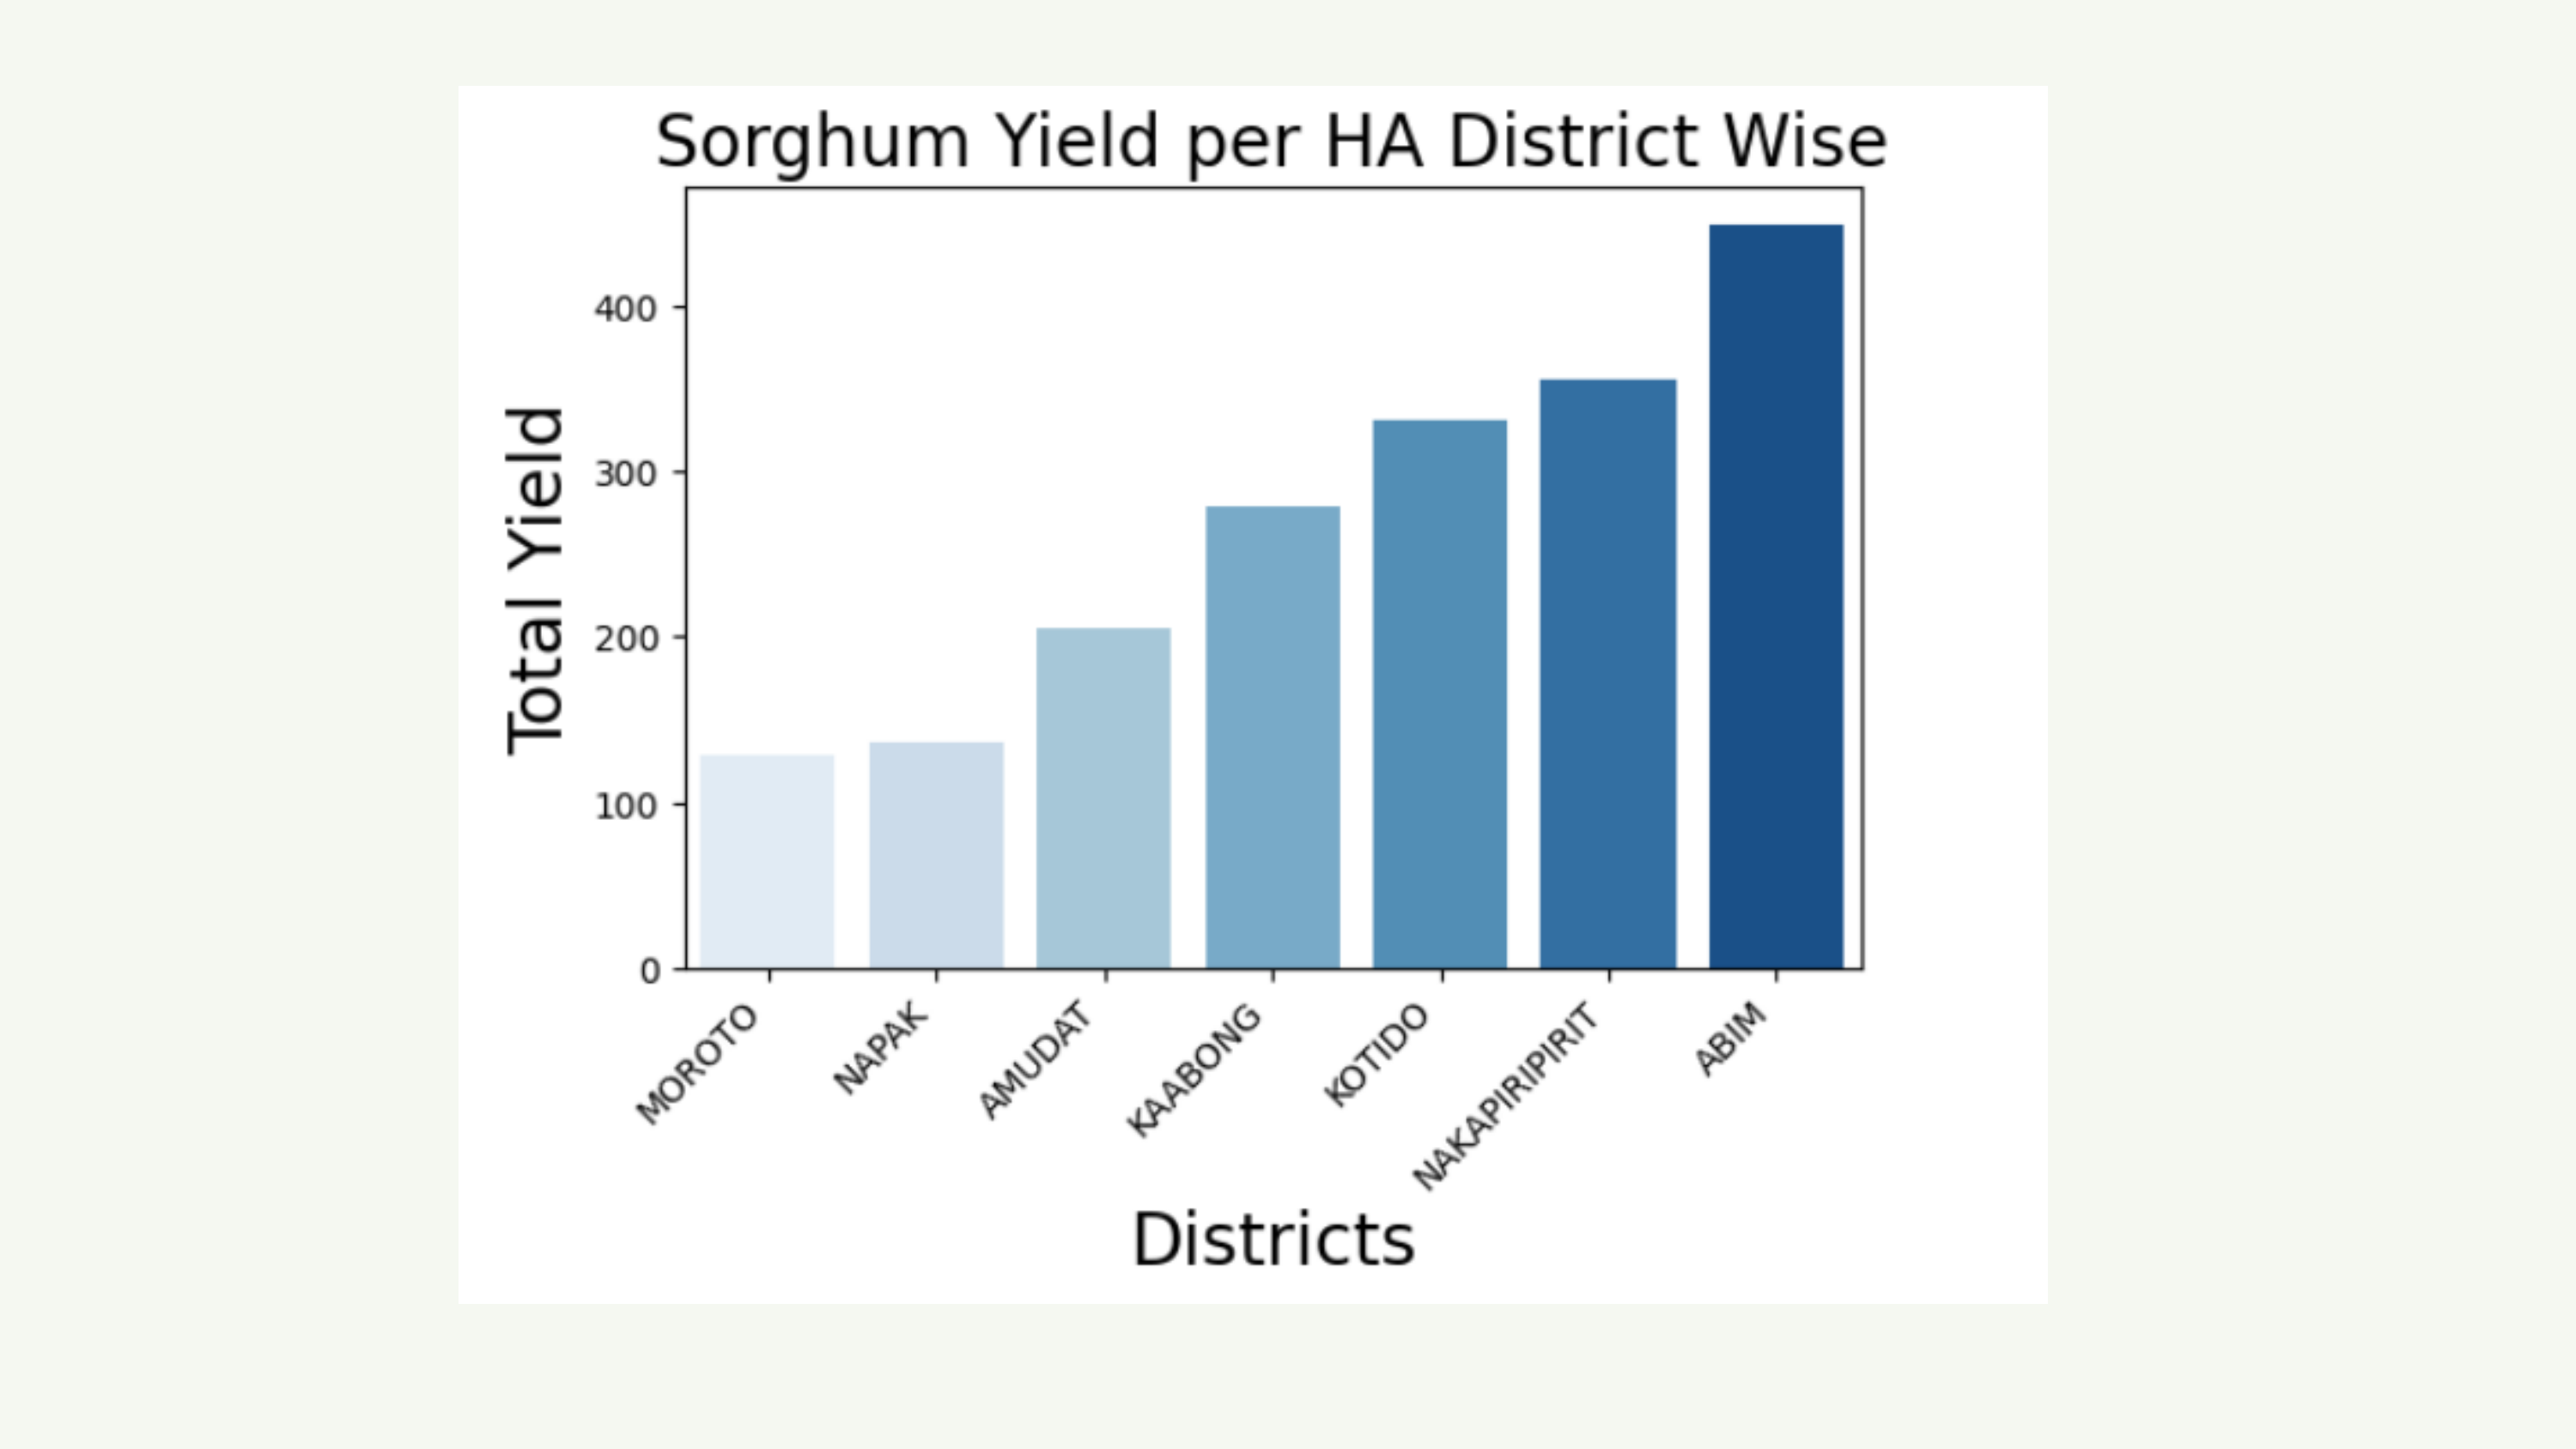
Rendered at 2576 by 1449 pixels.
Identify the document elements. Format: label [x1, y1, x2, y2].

text_box [459, 86, 2049, 1304]
